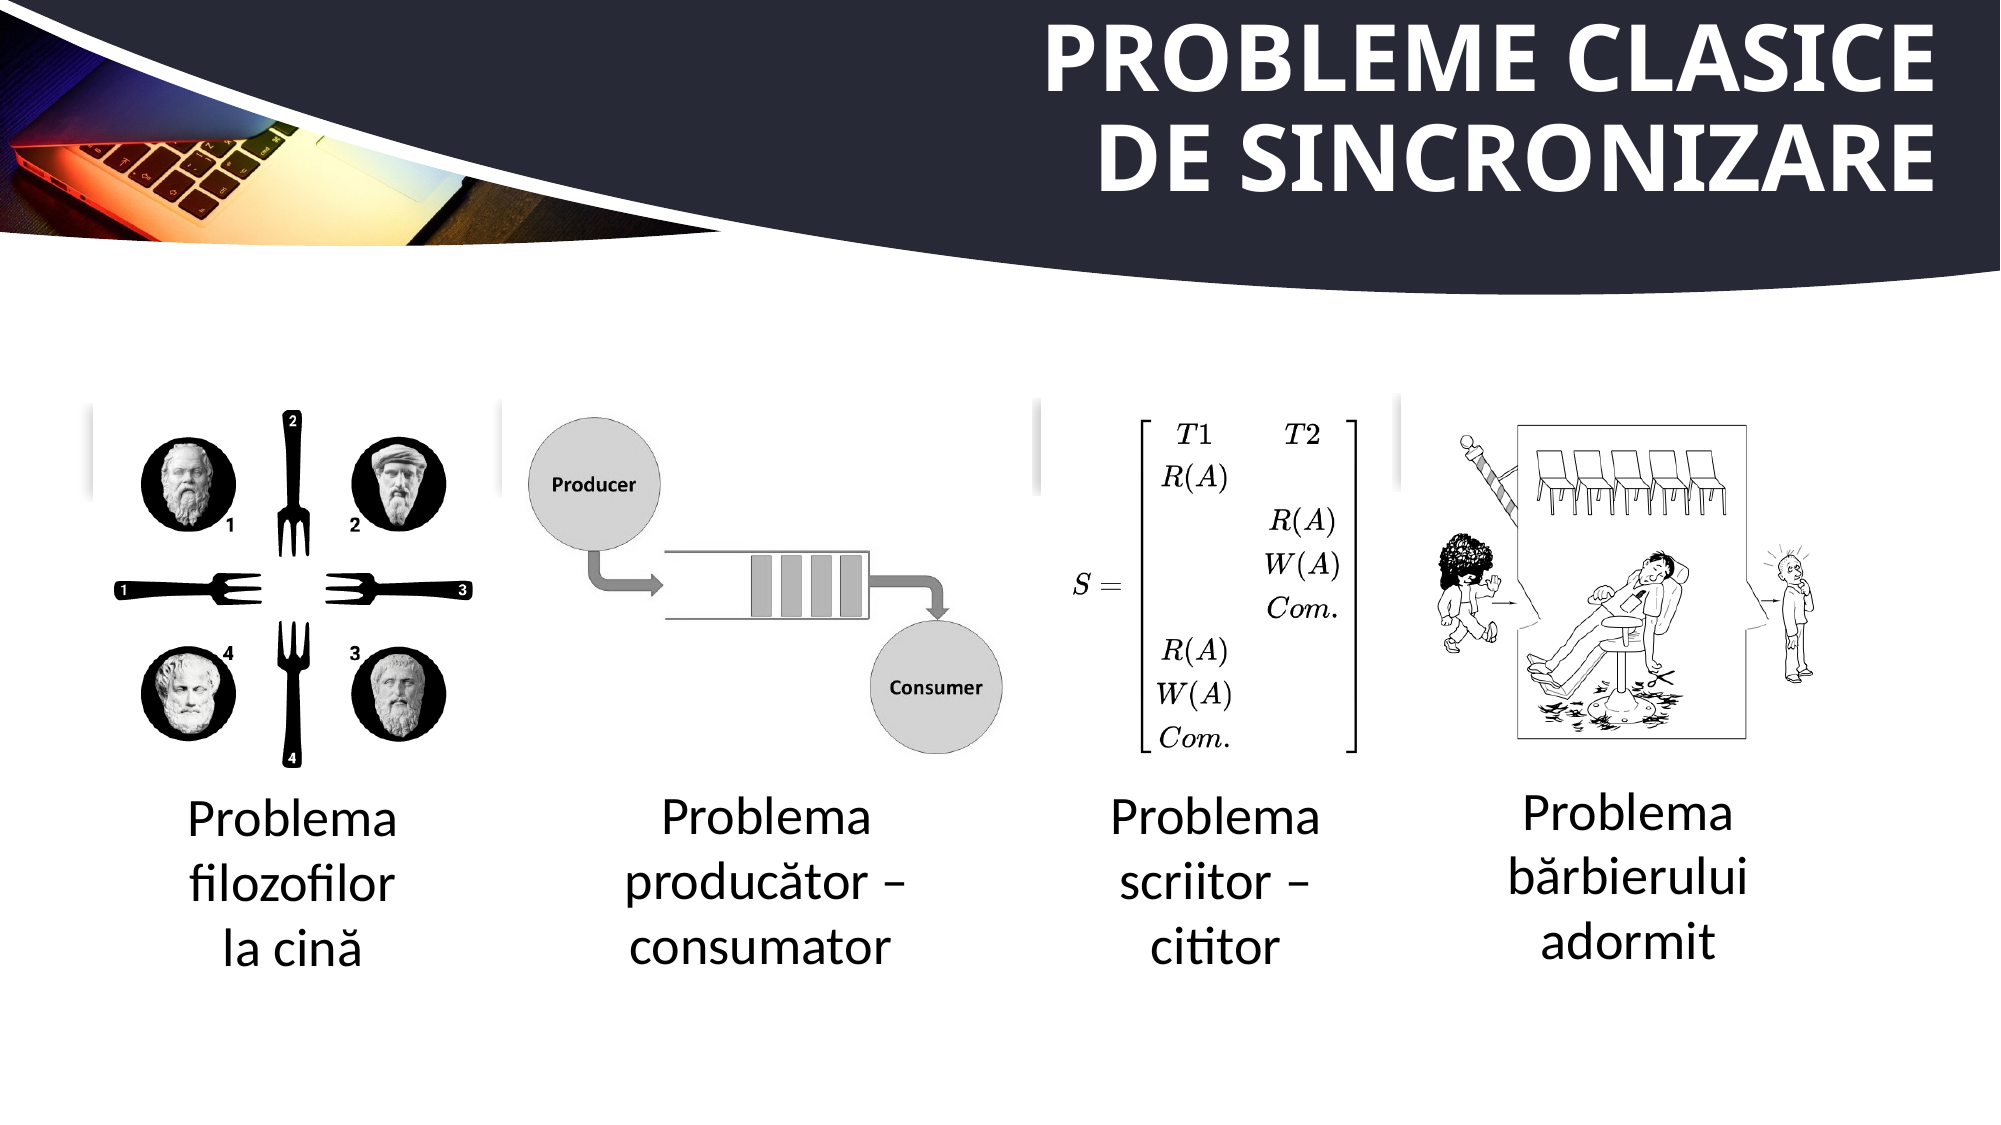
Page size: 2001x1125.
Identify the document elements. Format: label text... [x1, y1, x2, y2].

text_box Problema scriitor – cititor [1061, 784, 1372, 983]
text_box Problema bărbierului adormit [1421, 779, 1836, 978]
picture [0, 9, 722, 247]
picture [522, 404, 1012, 768]
picture [114, 409, 473, 768]
text_box Problema producător – consumator [522, 789, 1012, 983]
picture [1421, 400, 1836, 759]
picture [1061, 404, 1372, 763]
text_box Problema filozofilor la cină [114, 789, 473, 985]
title Probleme clasice de sincronizare [137, 2, 2000, 220]
